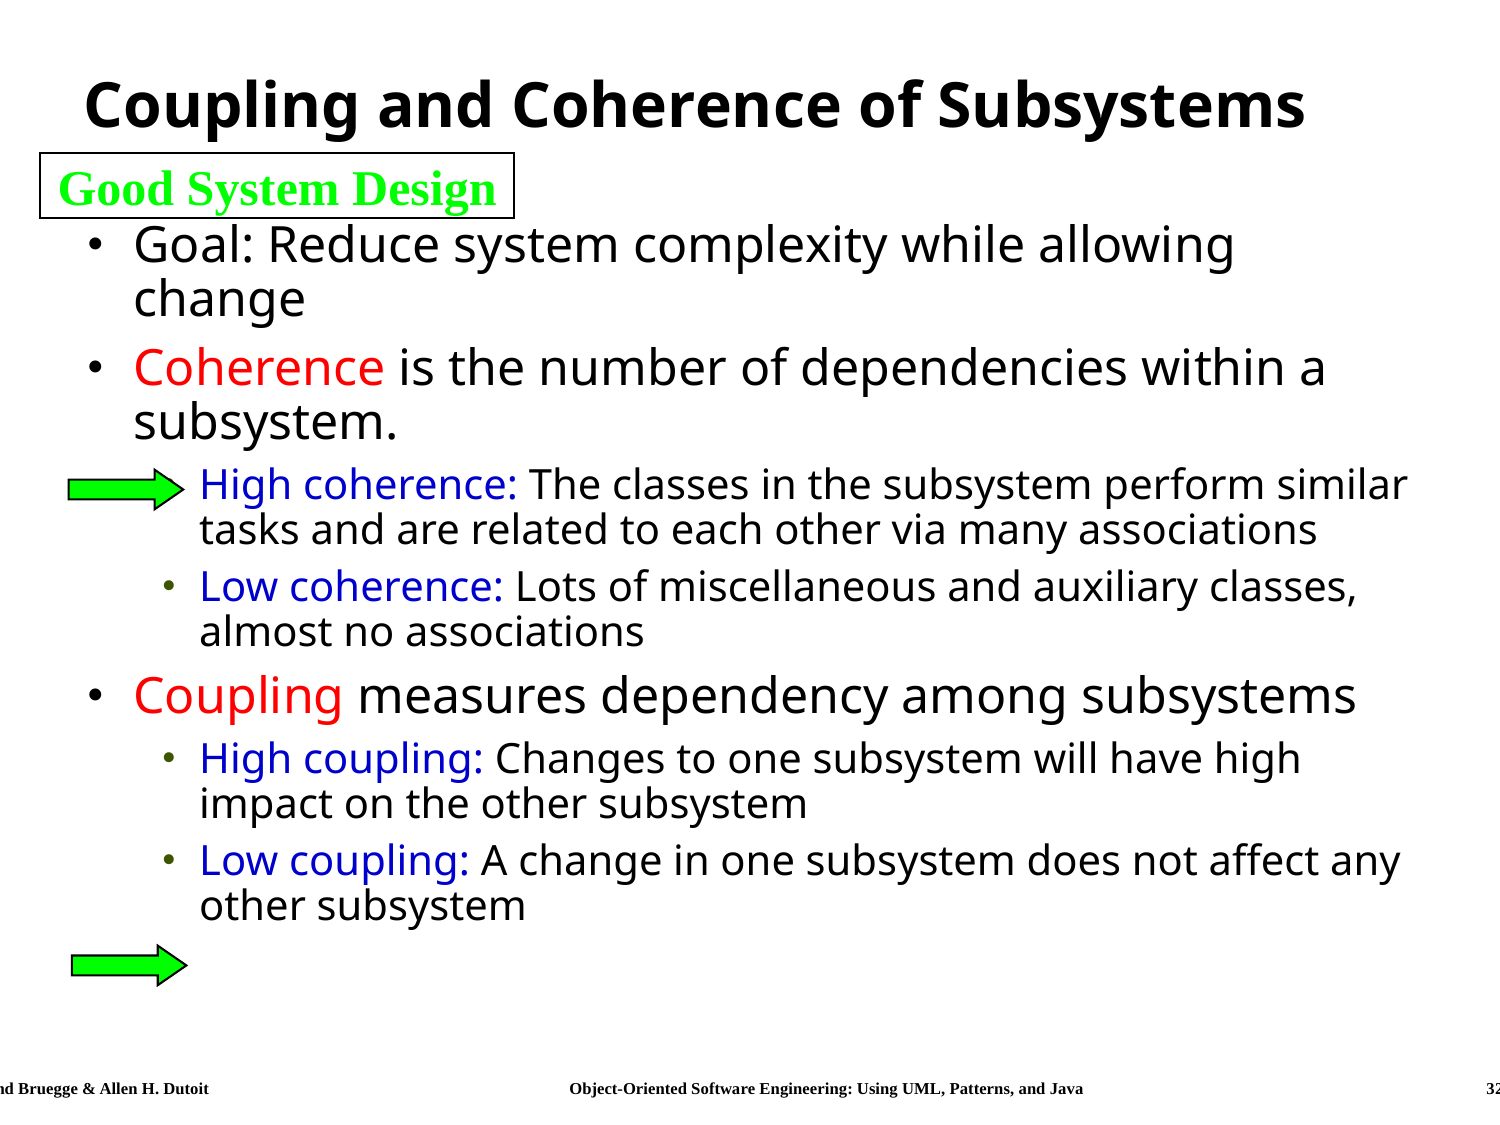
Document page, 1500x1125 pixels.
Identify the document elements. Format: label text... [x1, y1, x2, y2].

text_box [68, 469, 184, 510]
title Coupling and Coherence of Subsystems [68, 36, 1407, 179]
text_box [71, 945, 187, 986]
list Goal: Reduce system complexity while allowing change Coherence is the number of dependencies within a subsystem. High coherence: The classes in the subsystem perform similar tasks and are related to each other via many associations Low coherence: Lots of miscellaneous and auxiliary classes, almost no associations Coupling measures dependency among subsystems High coupling: Changes to one subsystem will have high impact on the other subsystem Low coupling: A change in one subsystem does not affect any other subsystem [71, 212, 1435, 1000]
text_box Good System Design [40, 153, 514, 218]
